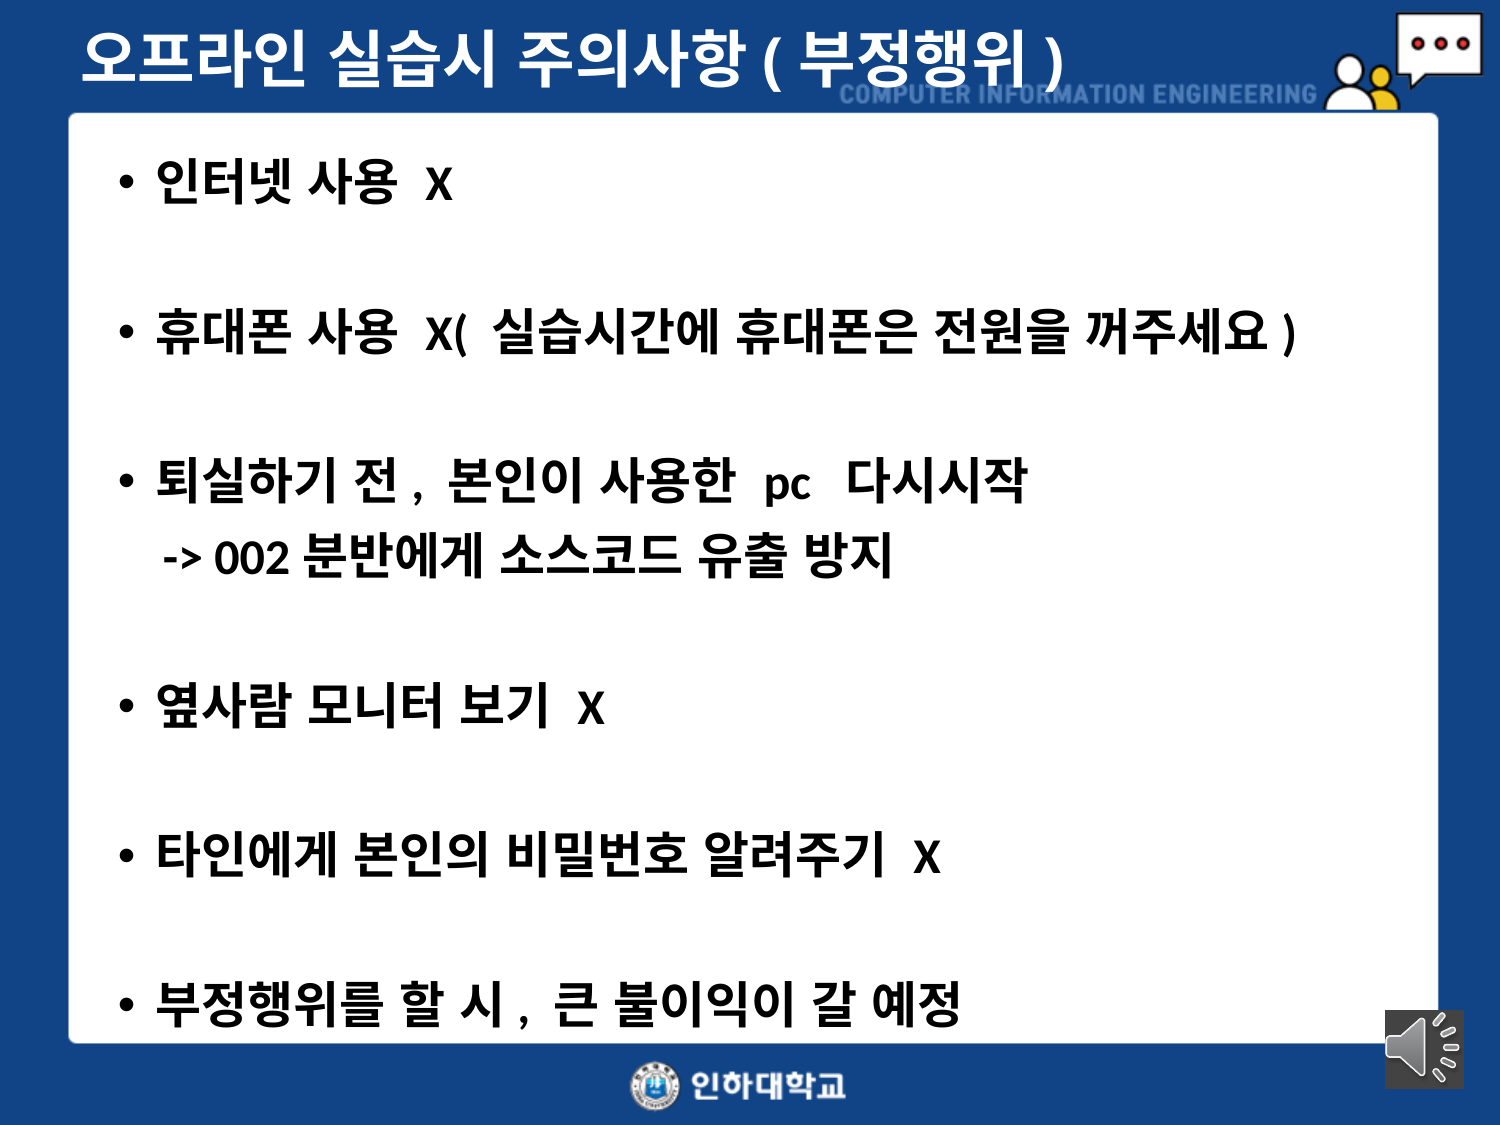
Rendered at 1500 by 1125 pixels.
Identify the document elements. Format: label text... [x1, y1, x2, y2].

title 오프라인 실습시 주의사항(부정행위) [65, 19, 1415, 106]
picture [0, 0, 1500, 1125]
list 인터넷 사용 X 휴대폰 사용 X( 실습시간에 휴대폰은 전원을 꺼주세요) 퇴실하기 전, 본인이 사용한 pc 다시시작 -> 002분반에게 소스코드 유출 방지 옆사람 모니터 보기 X 타인에게 본인의 비밀번호 알려주기 X 부정행위를 할 시, 큰 불이익이 갈 예정 [103, 149, 1397, 1014]
